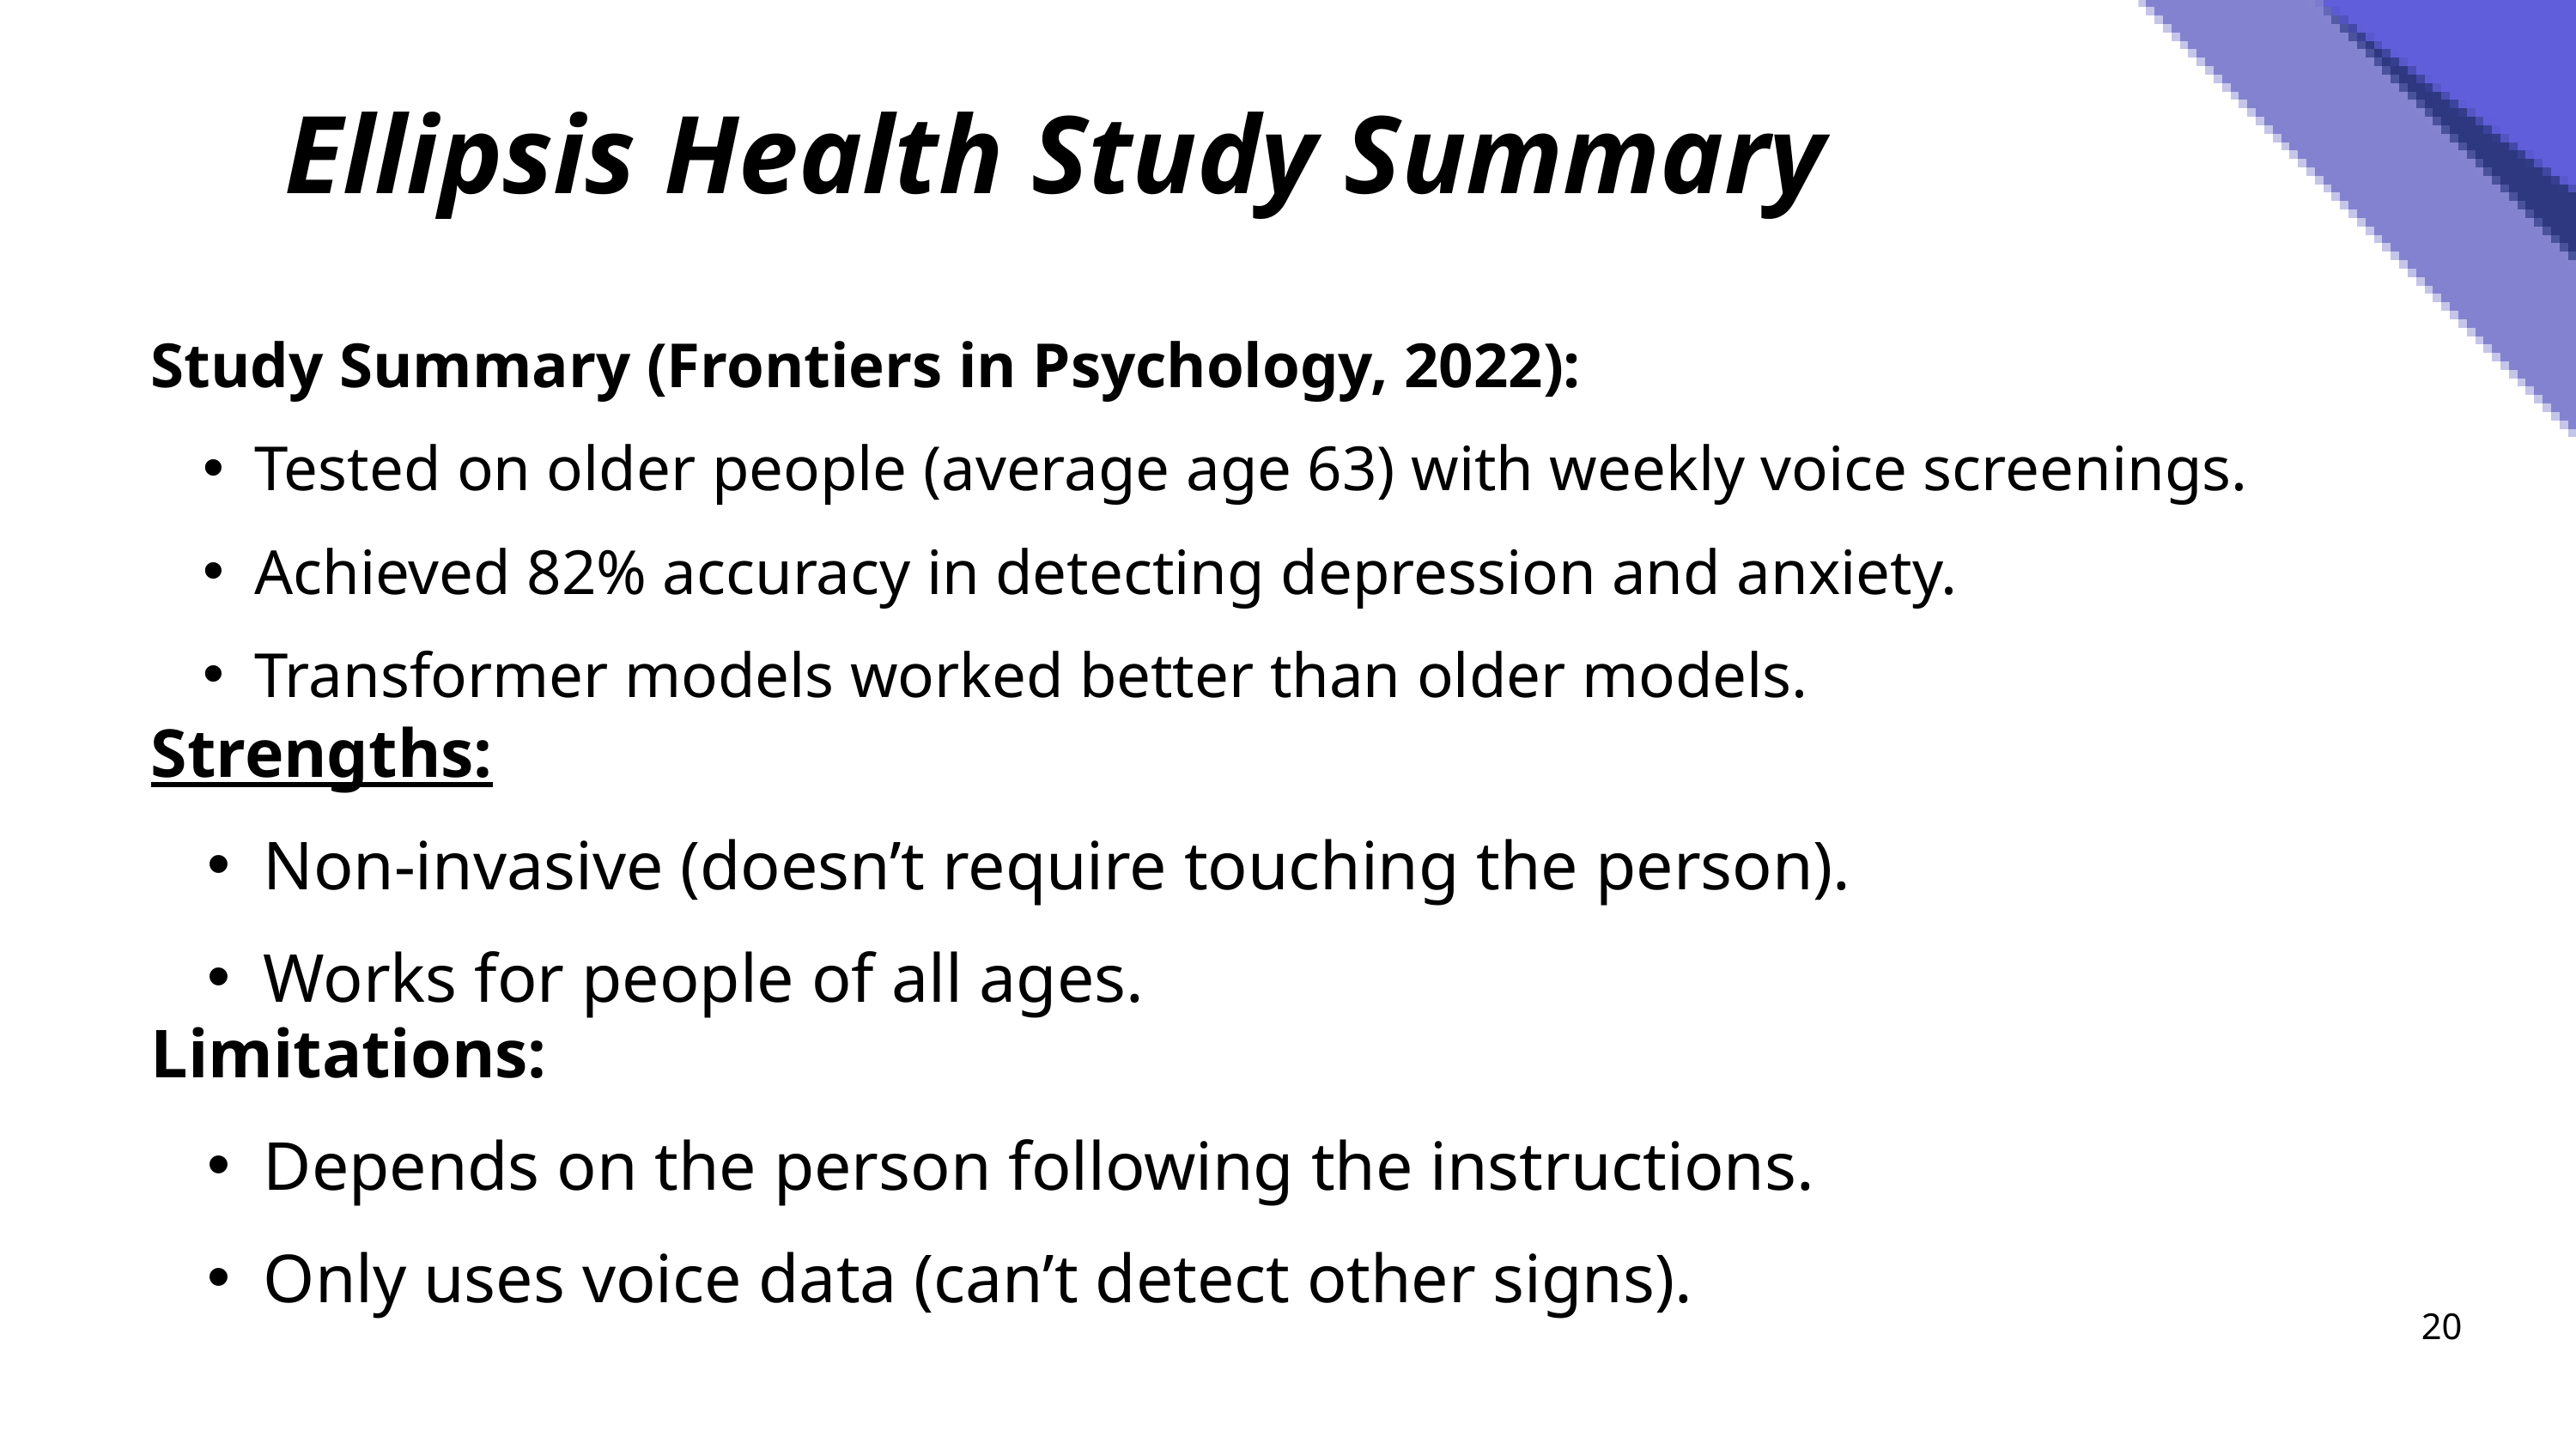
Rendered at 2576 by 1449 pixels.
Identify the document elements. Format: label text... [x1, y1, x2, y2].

text_box Limitations: Depends on the person following the instructions. Only uses voice data (can’t detect other signs). [150, 979, 2438, 1317]
text_box 20 [2421, 1296, 2463, 1348]
text_box Ellipsis Health Study Summary [91, 80, 2020, 215]
text_box Study Summary (Frontiers in Psychology, 2022): Tested on older people (average age 63) with weekly voice screenings. Achieved 82% accuracy in detecting depression and anxiety. Transformer models worked better than older models. [150, 296, 2449, 710]
text_box [2138, 0, 2576, 724]
text_box Strengths: Non-invasive (doesn’t require touching the person). Works for people of all ages. [150, 677, 2438, 979]
